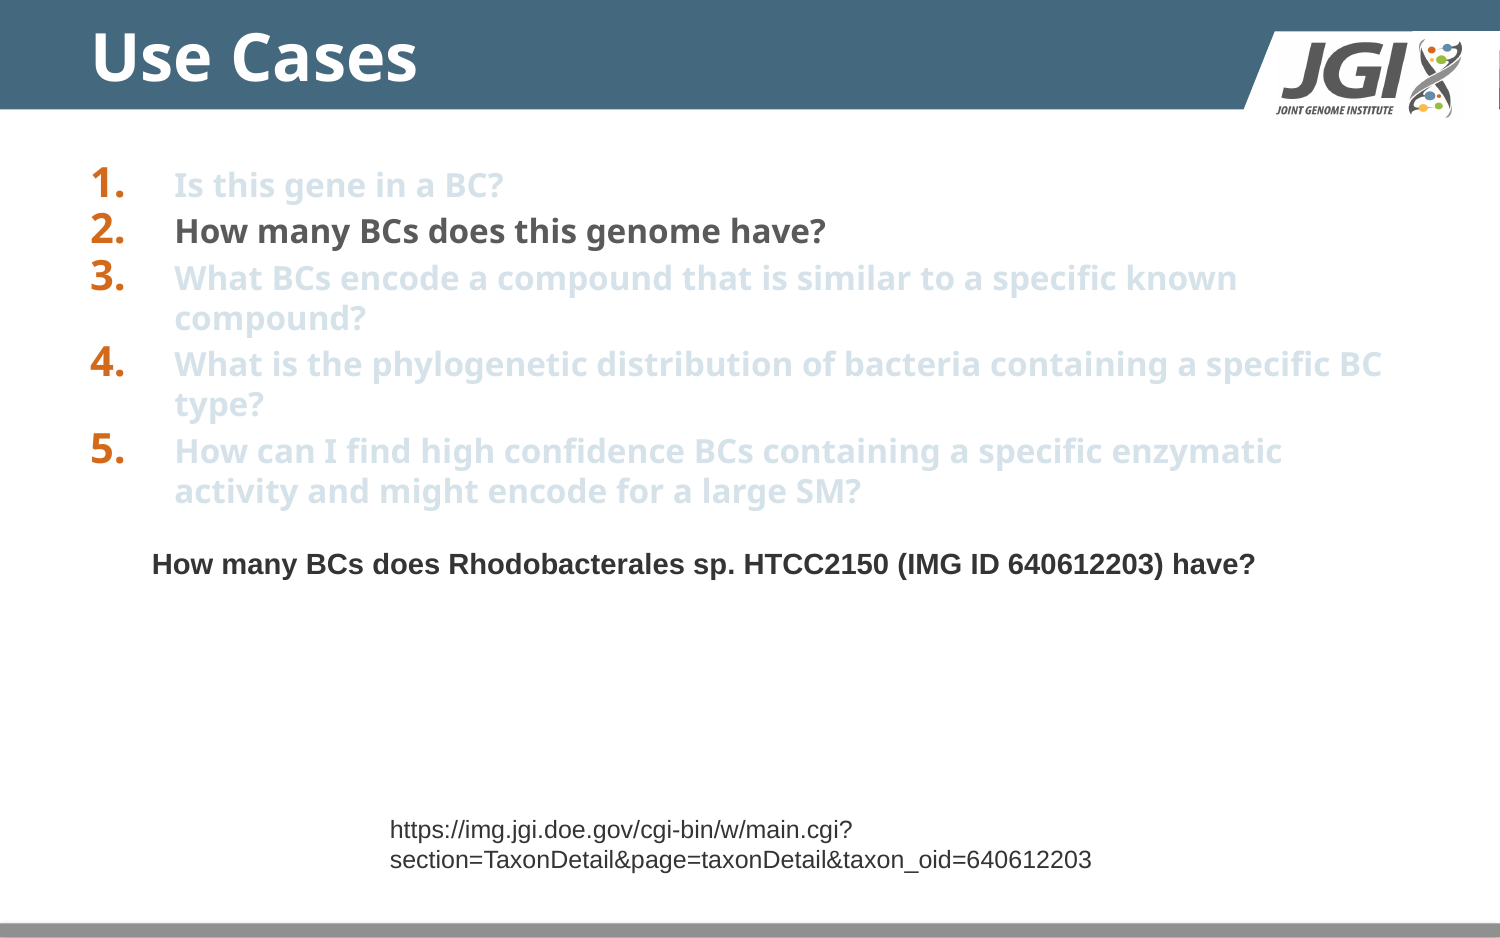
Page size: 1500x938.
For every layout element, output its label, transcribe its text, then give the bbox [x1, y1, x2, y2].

list Is this gene in a BC? How many BCs does this genome have? What BCs encode a compound that is similar to a specific known compound? What is the phylogenetic distribution of bacteria containing a specific BC type? How can I find high confidence BCs containing a specific enzymatic activity and might encode for a large SM? [75, 156, 1425, 838]
title Use Cases [75, 0, 1238, 110]
text_box https://img.jgi.doe.gov/cgi-bin/w/main.cgi?section=TaxonDetail&page=taxonDetail&taxon_oid=640612203 [374, 805, 1125, 881]
picture [1276, 39, 1462, 118]
text_box How many BCs does Rhodobacterales sp. HTCC2150 (IMG ID 640612203) have? [137, 537, 1281, 588]
